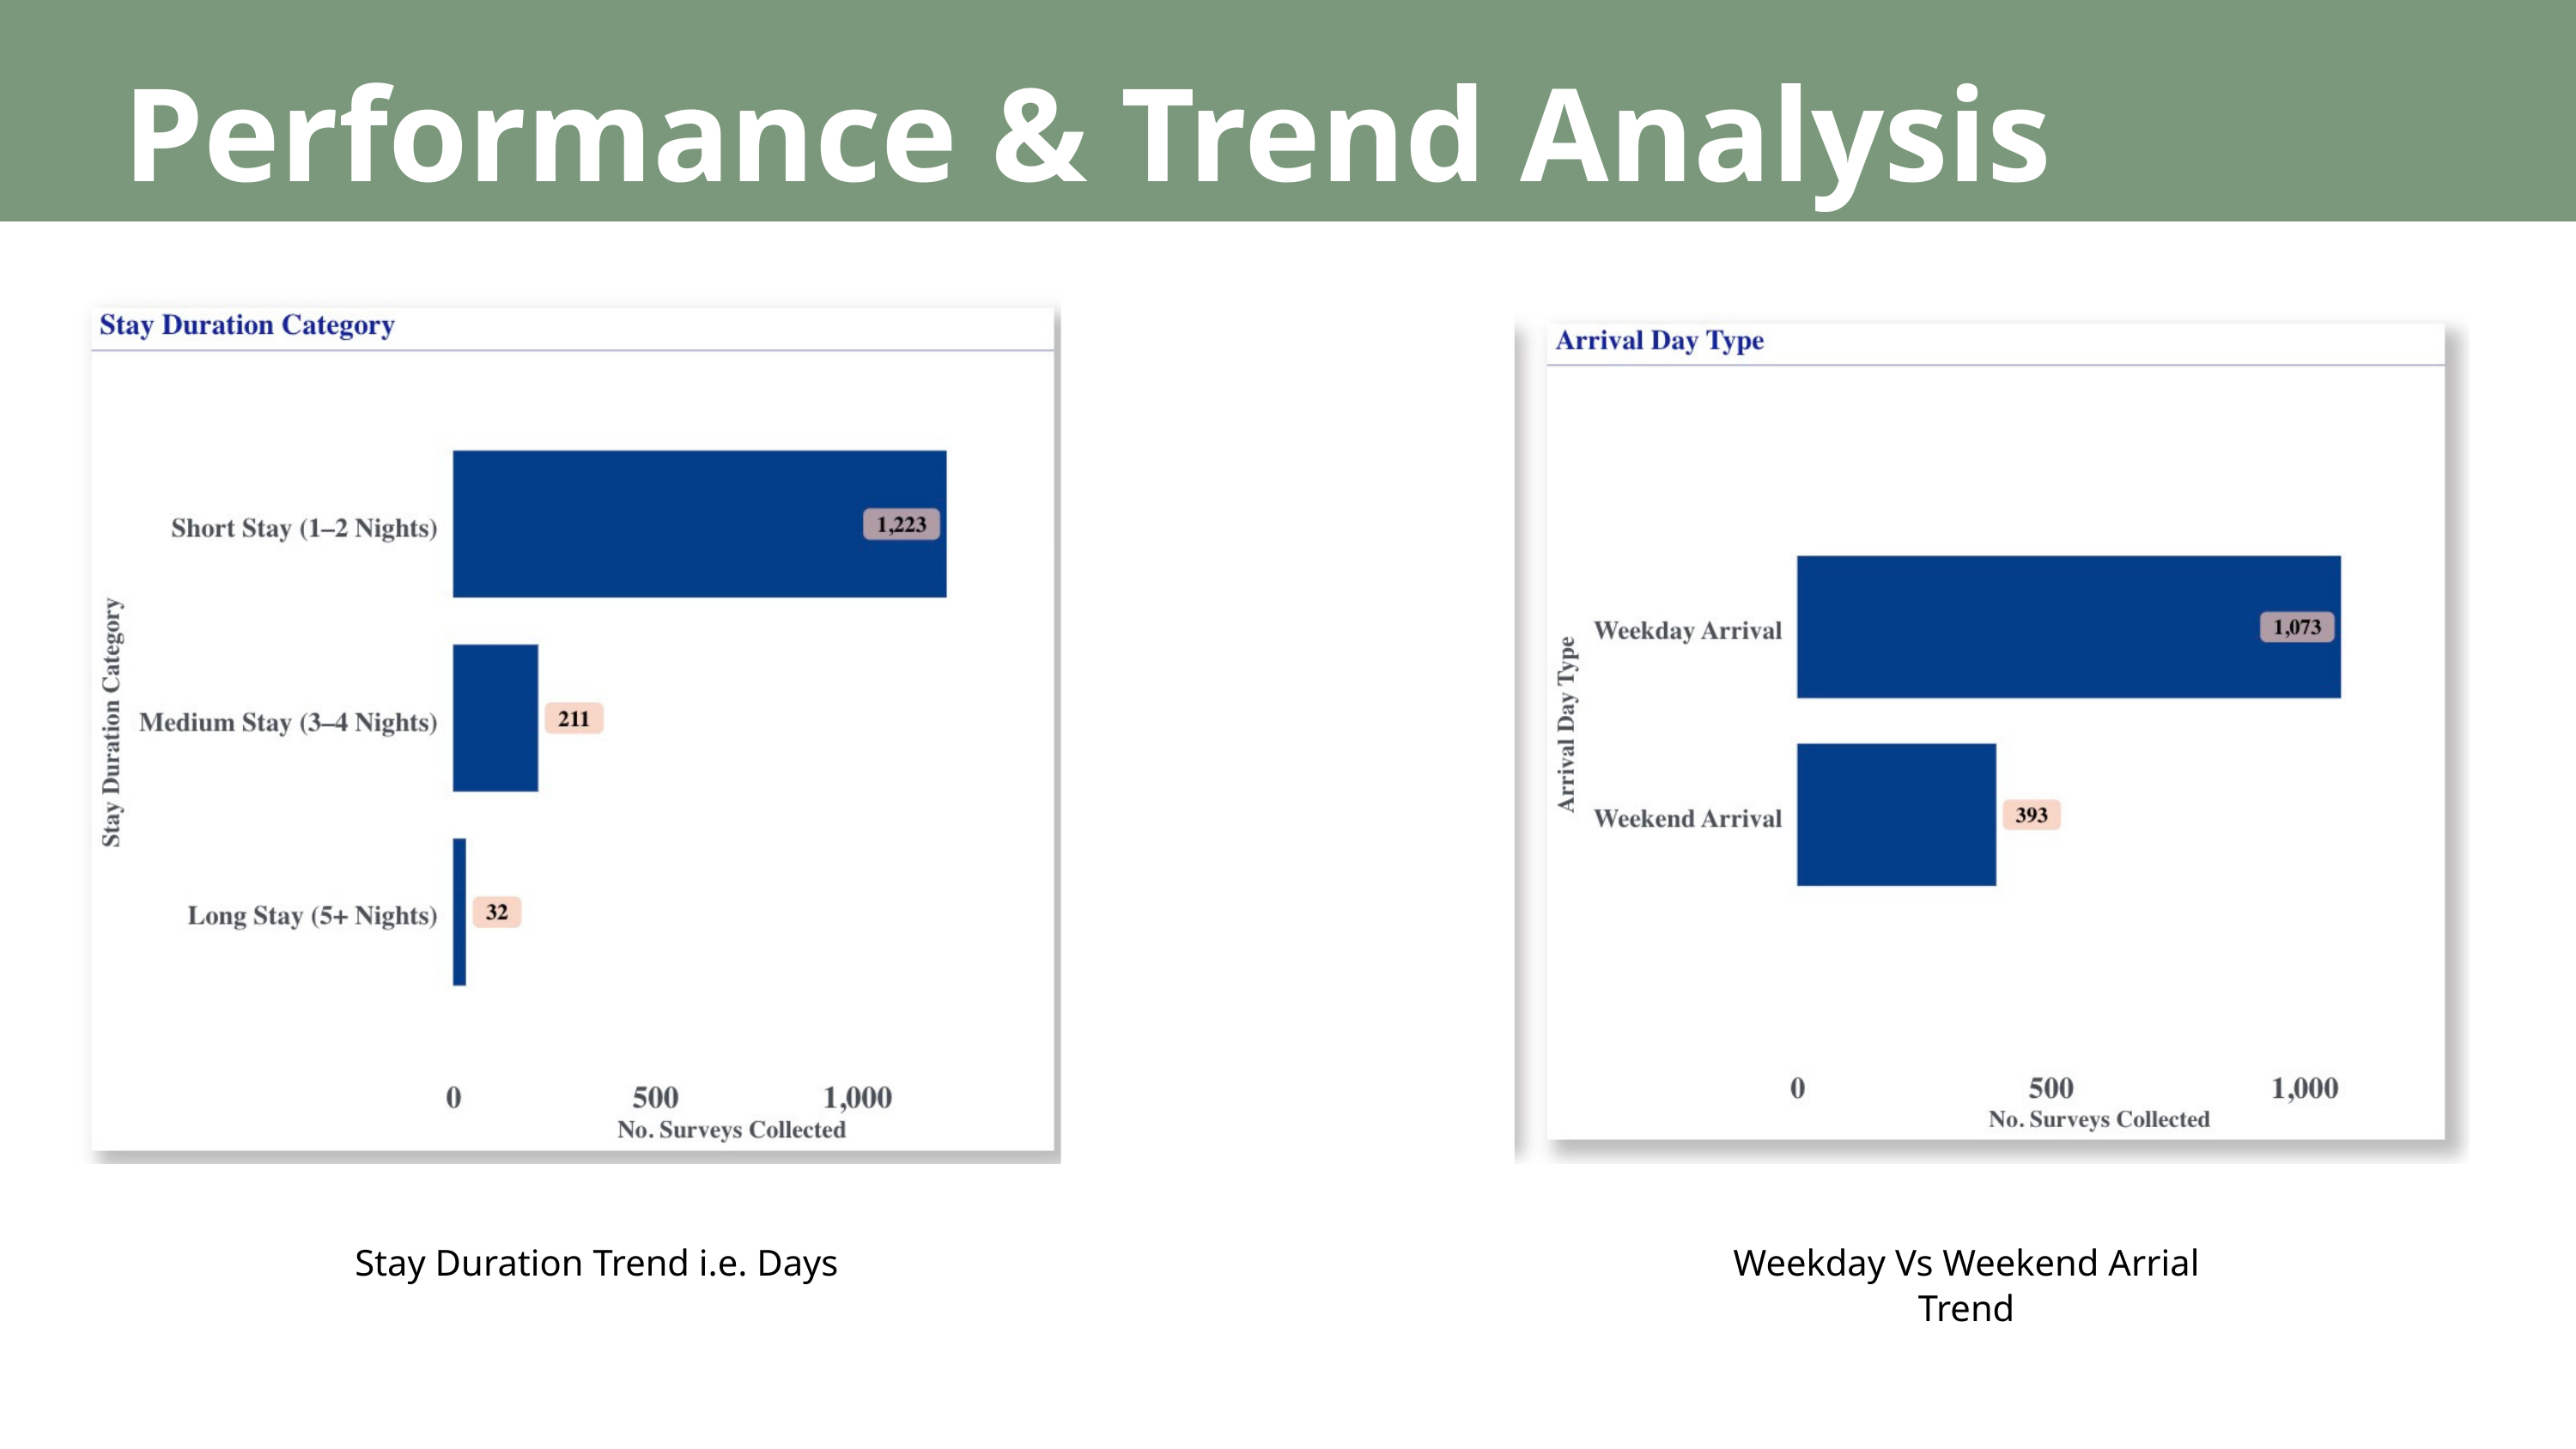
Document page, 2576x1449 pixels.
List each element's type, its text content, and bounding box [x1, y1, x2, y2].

text_box Weekday Vs Weekend Arrial Trend [1681, 1236, 2252, 1330]
text_box Performance & Trend Analysis [123, 52, 2151, 208]
text_box [1514, 312, 2470, 1164]
text_box [0, 0, 2576, 221]
text_box Stay Duration Trend i.e. Days [354, 1236, 840, 1283]
text_box [74, 284, 1061, 1164]
